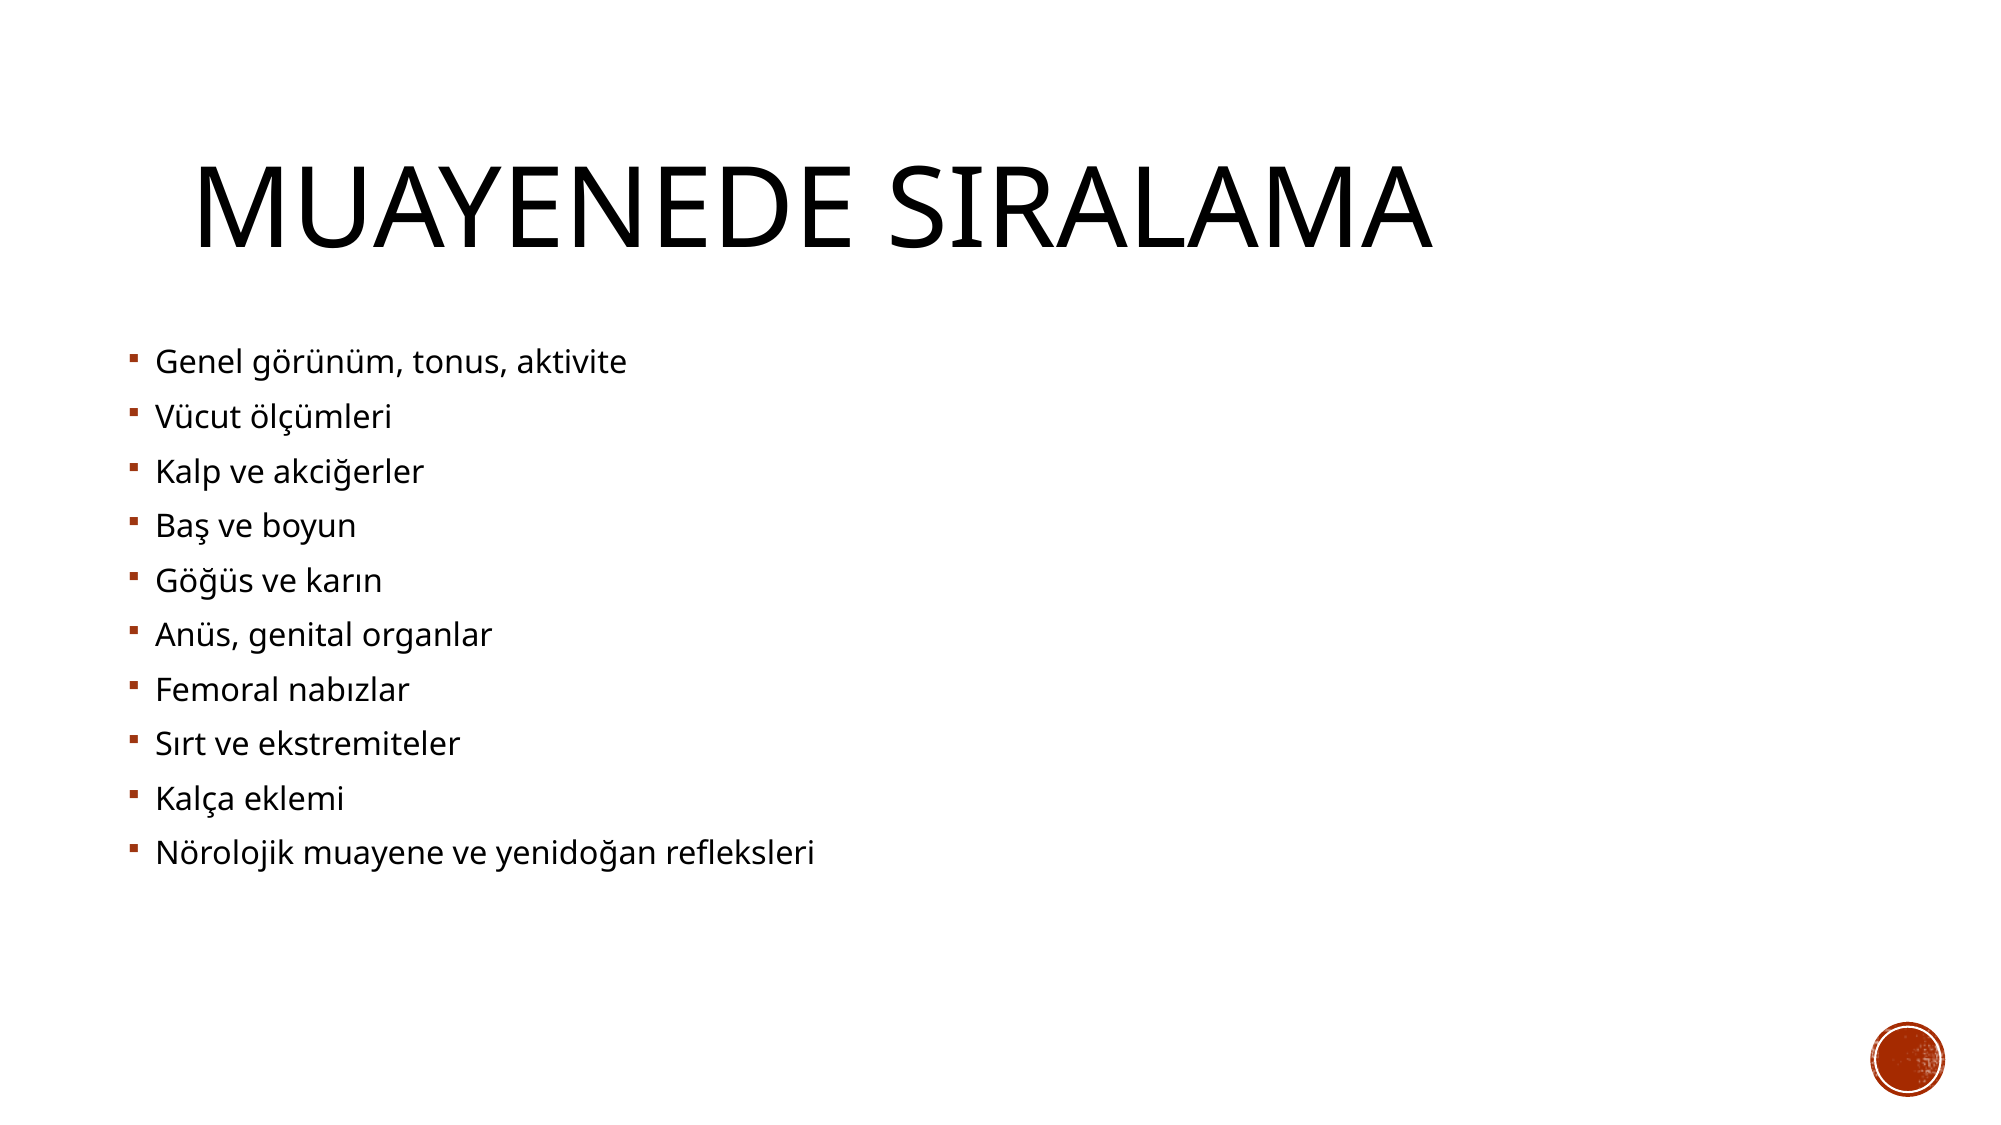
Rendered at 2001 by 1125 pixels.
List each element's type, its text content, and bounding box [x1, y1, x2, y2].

title Muayenede sıralama [175, 79, 1826, 344]
list Genel görünüm, tonus, aktivite Vücut ölçümleri Kalp ve akciğerler Baş ve boyun Göğüs ve karın Anüs, genital organlar Femoral nabızlar Sırt ve ekstremiteler Kalça eklemi Nörolojik muayene ve yenidoğan refleksleri [112, 338, 1818, 882]
